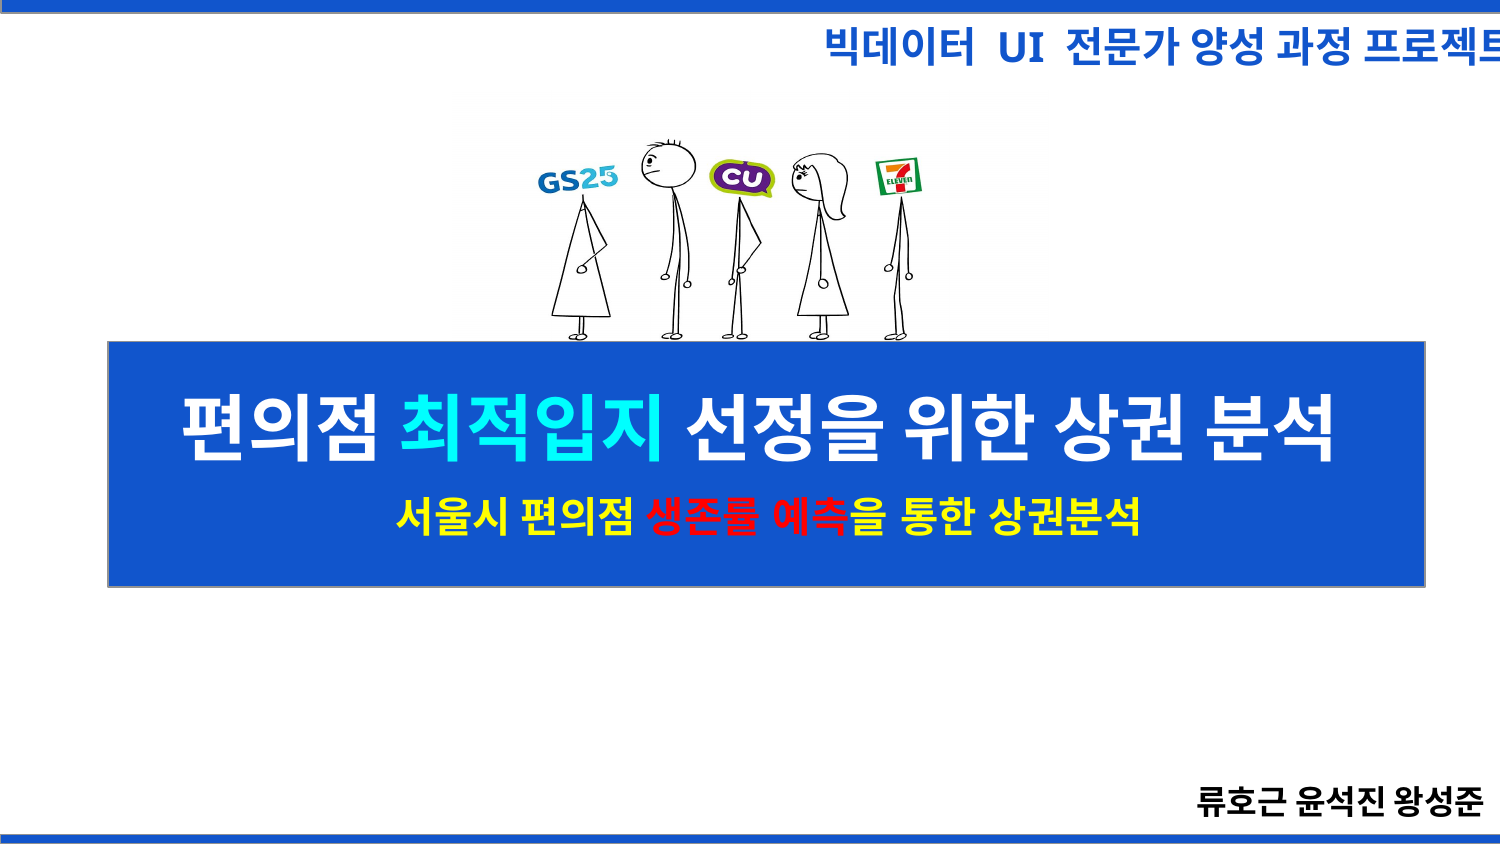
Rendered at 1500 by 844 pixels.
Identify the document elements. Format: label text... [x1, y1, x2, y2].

title 편의점 최적입지 선정을 위한 상권 분석 [107, 318, 1413, 535]
text_box [0, 834, 1500, 844]
text_box [1413, 341, 1425, 475]
picture [452, 90, 1049, 370]
subtitle 빅데이터 UI 전문가 양성 과정 프로젝트 [791, 14, 1500, 98]
text_box [107, 535, 1425, 587]
text_box [1, 0, 1500, 14]
text_box 류호근 윤석진 왕성준 [740, 700, 1500, 834]
text_box 서울시 편의점 생존률 예측을 통한 상권분석 [380, 475, 1500, 559]
